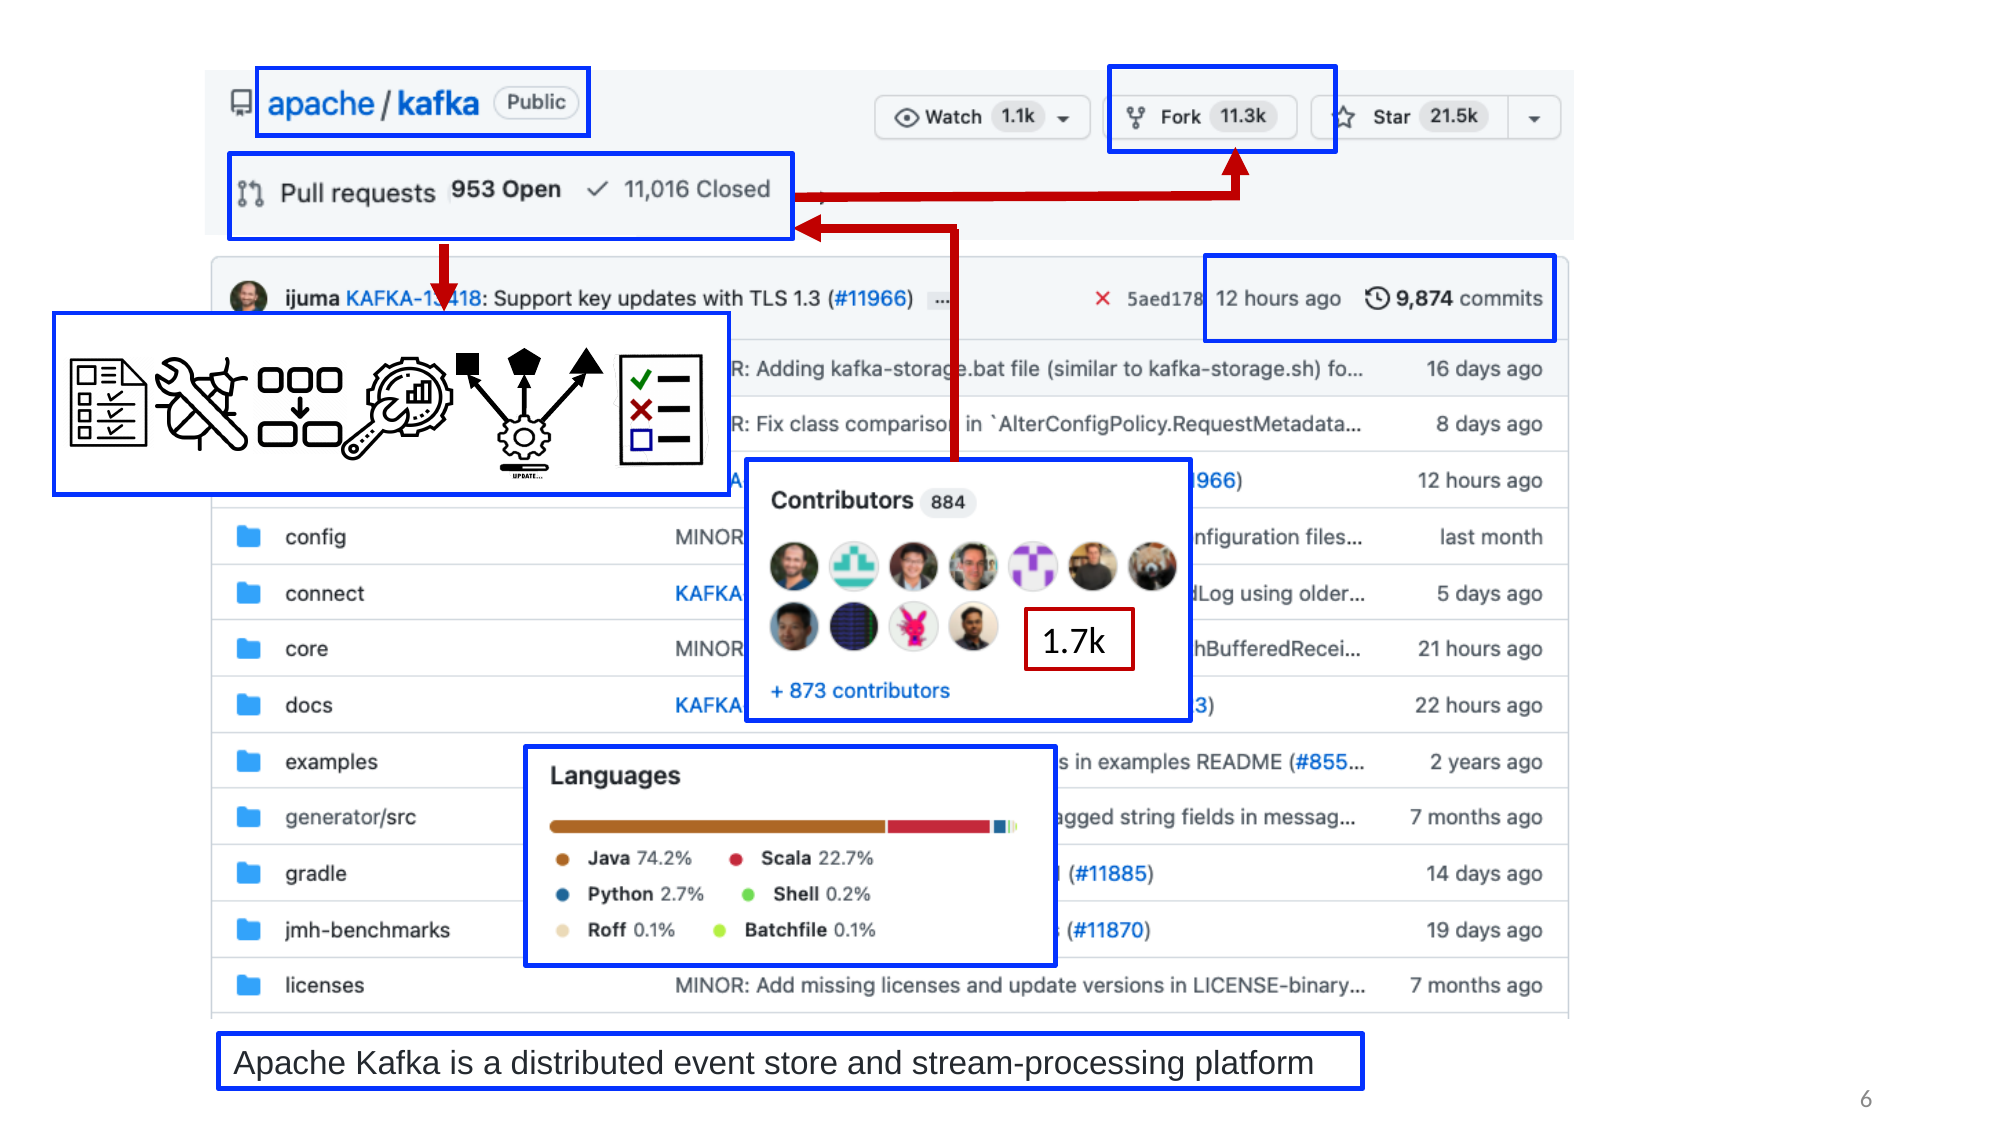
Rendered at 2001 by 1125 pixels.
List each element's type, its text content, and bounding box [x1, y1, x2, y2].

picture [209, 142, 821, 231]
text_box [748, 227, 1189, 719]
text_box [792, 66, 1336, 198]
text_box Apache Kafka is a distributed event store and stream-processing platform [218, 1033, 1363, 1089]
picture [527, 748, 1054, 964]
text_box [201, 69, 1579, 1019]
text_box 6 [1437, 1067, 1888, 1125]
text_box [53, 243, 736, 495]
